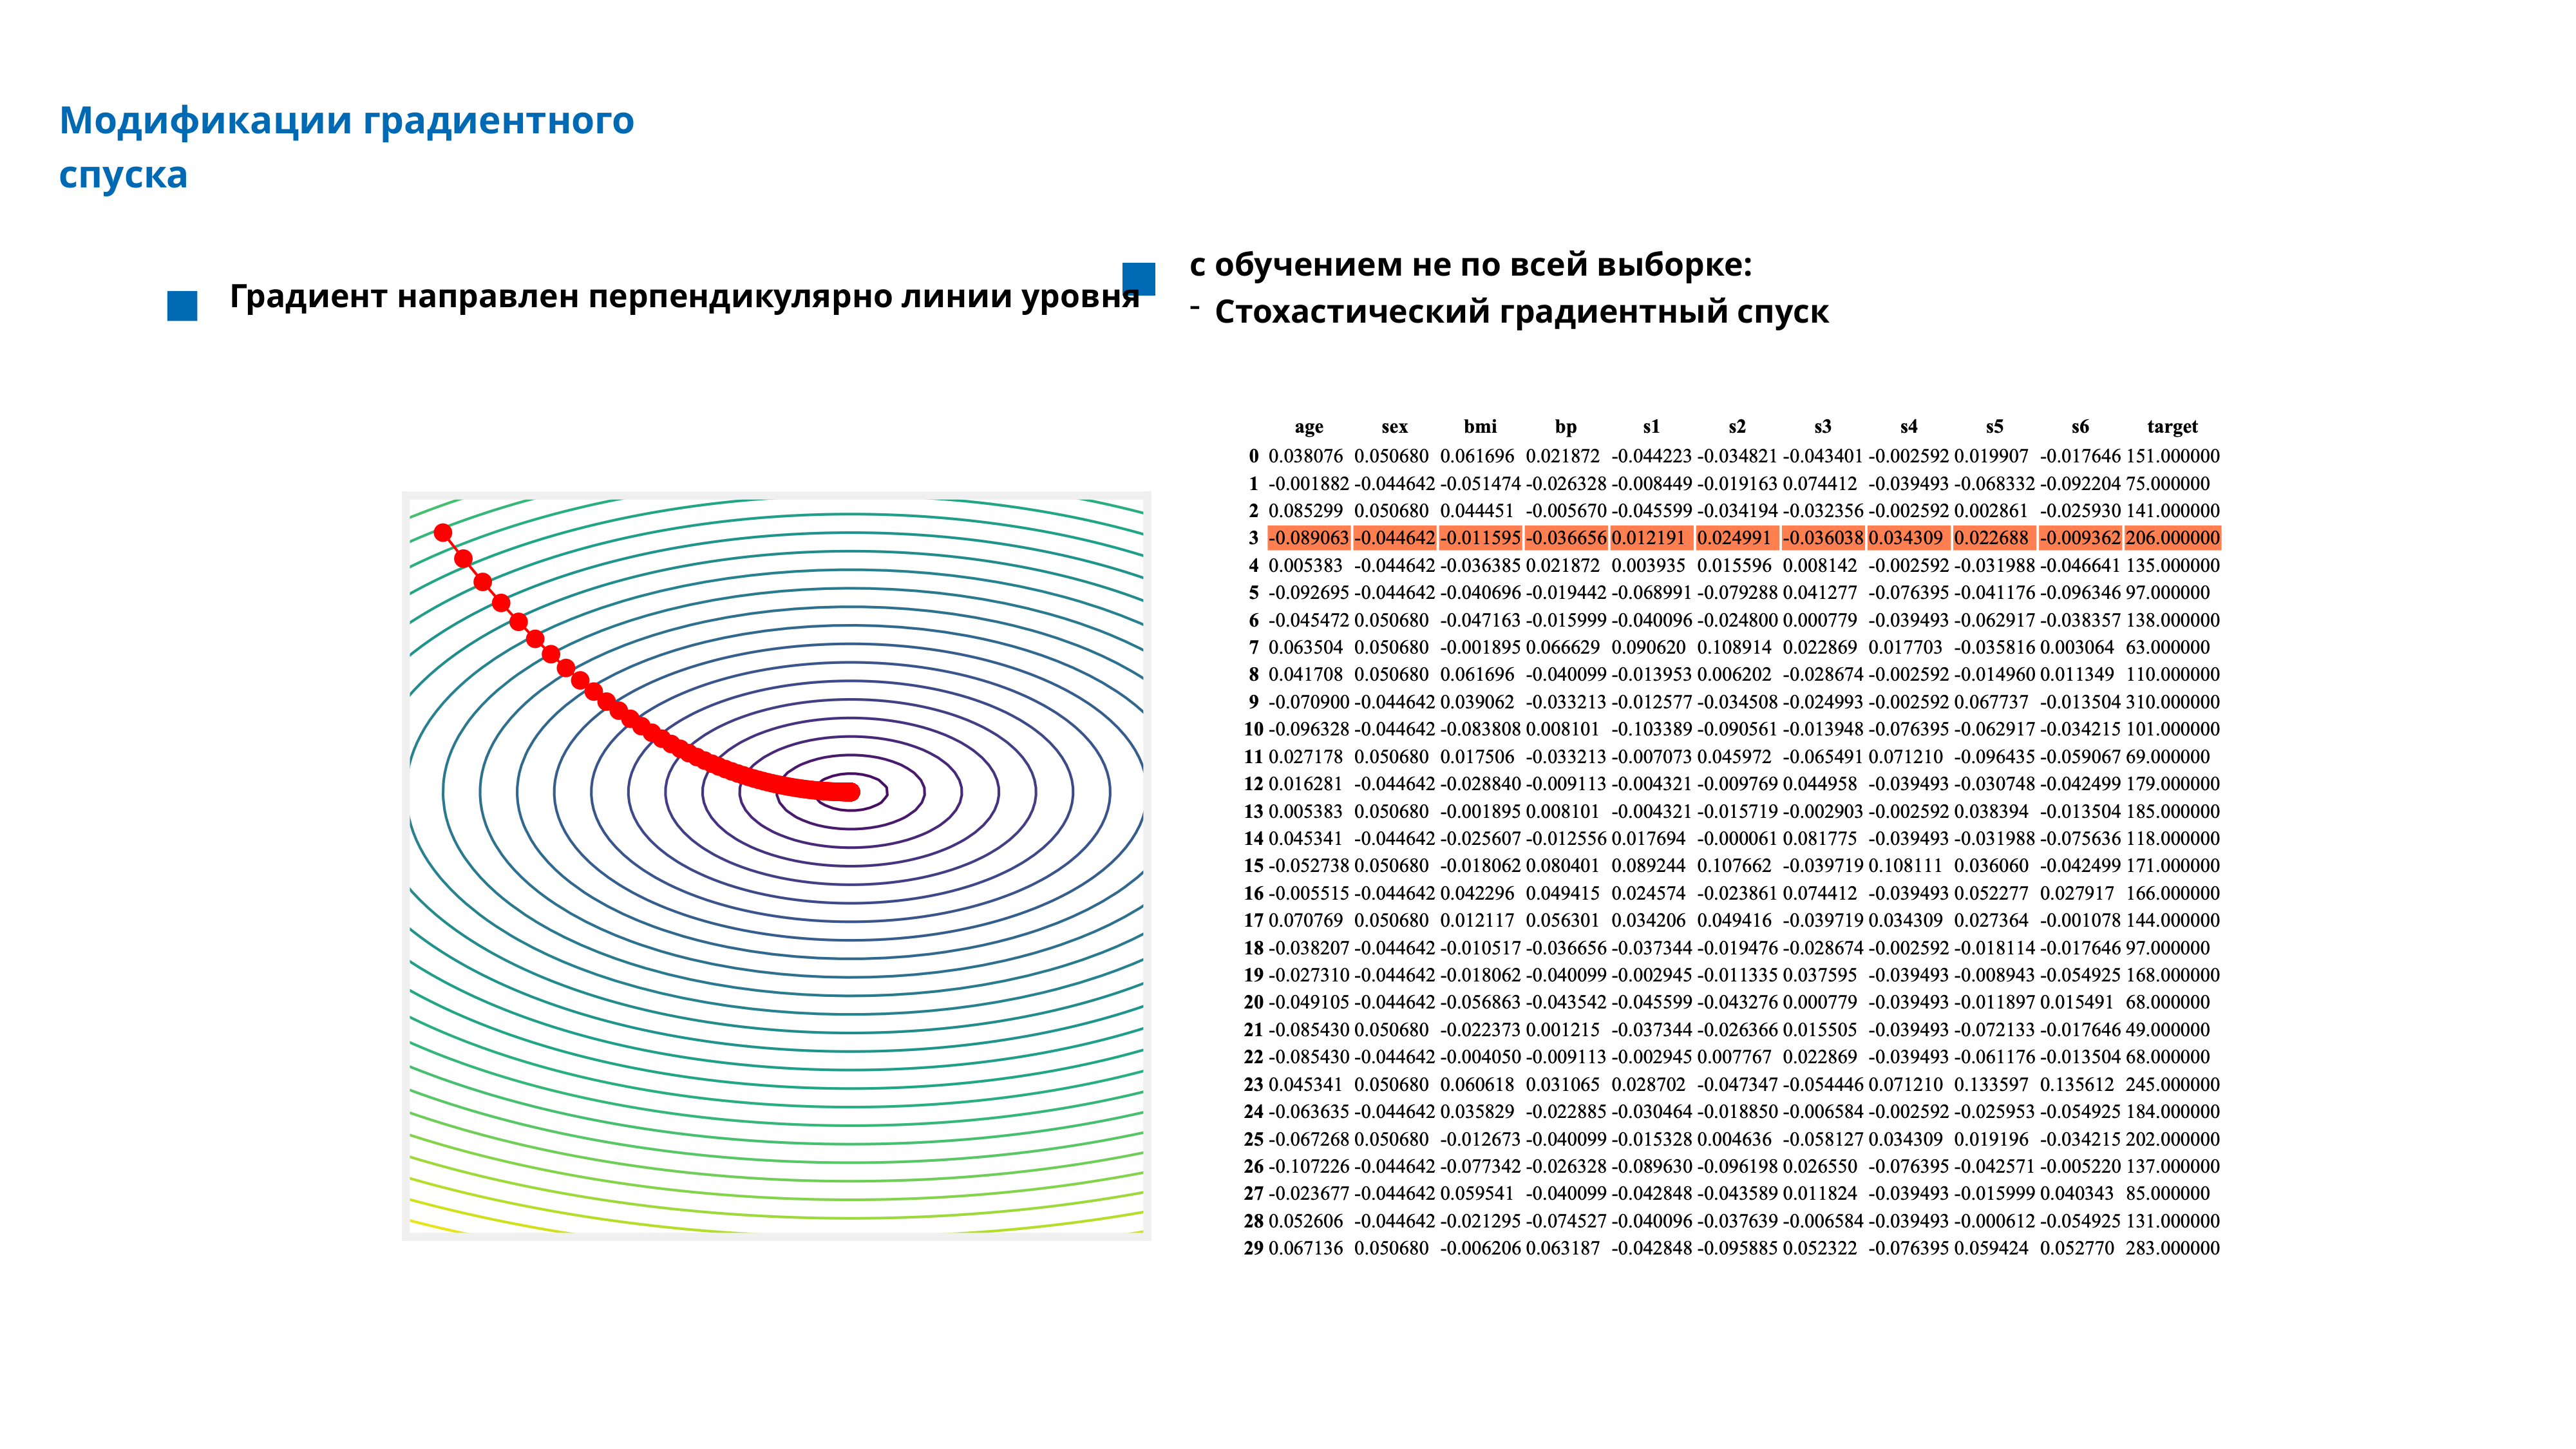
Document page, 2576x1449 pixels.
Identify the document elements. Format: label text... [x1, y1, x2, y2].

text_box Модификации градиентного спуска [49, 77, 706, 205]
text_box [167, 258, 1406, 1254]
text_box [1122, 226, 2477, 1285]
